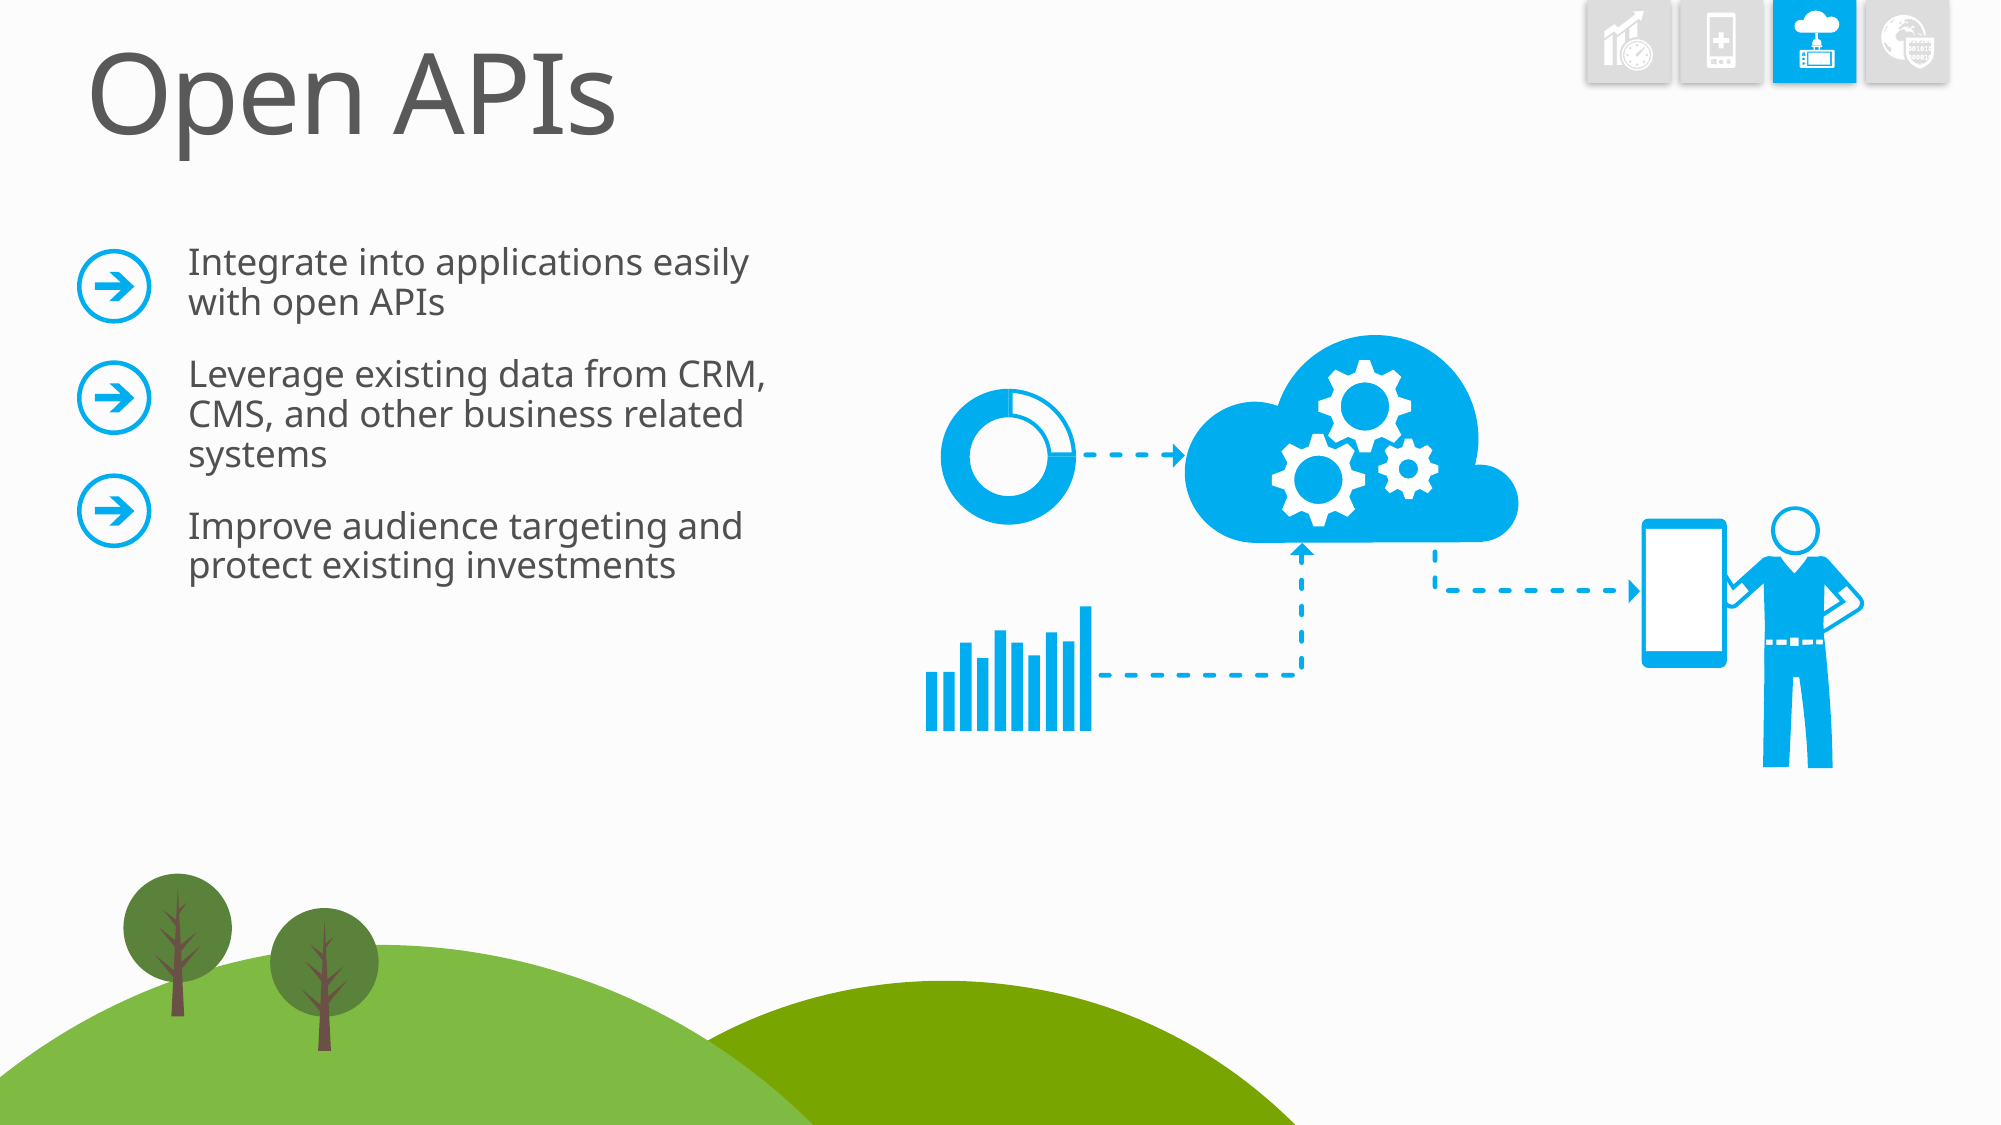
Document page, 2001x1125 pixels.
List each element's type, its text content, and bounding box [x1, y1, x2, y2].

text_box [1299, 655, 1304, 670]
text_box [1825, 563, 1844, 591]
text_box [1740, 560, 1763, 594]
text_box [1763, 556, 1826, 678]
text_box [943, 671, 955, 731]
text_box [1550, 588, 1565, 593]
text_box [1271, 433, 1366, 527]
text_box [1770, 506, 1820, 556]
text_box [926, 671, 938, 731]
text_box [1524, 588, 1538, 593]
text_box [1299, 551, 1304, 566]
text_box [1290, 543, 1315, 555]
text_box [1124, 672, 1138, 678]
text_box [940, 388, 1077, 525]
text_box [1472, 588, 1486, 593]
text_box [1799, 644, 1833, 769]
text_box [1281, 672, 1295, 678]
text_box [1299, 629, 1304, 644]
text_box [1628, 579, 1641, 604]
text_box [1172, 443, 1185, 468]
text_box [1161, 452, 1176, 458]
text_box [1645, 528, 1722, 652]
text_box [1318, 360, 1412, 453]
text_box [1028, 655, 1040, 731]
text_box [1445, 588, 1460, 593]
text_box [1602, 588, 1617, 593]
text_box [1176, 672, 1191, 678]
text_box [1744, 564, 1763, 589]
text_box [1794, 10, 1840, 69]
text_box [1109, 452, 1123, 458]
text_box [1062, 641, 1075, 731]
title Open APIs [85, 37, 1915, 161]
text_box [1228, 672, 1243, 678]
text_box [1706, 12, 1736, 69]
text_box [0, 944, 814, 1125]
text_box [1432, 549, 1438, 563]
text_box [1825, 558, 1849, 595]
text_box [123, 873, 233, 1017]
text_box [1203, 672, 1217, 678]
text_box [960, 642, 972, 731]
text_box [1432, 575, 1438, 590]
text_box [1135, 452, 1149, 458]
text_box [1011, 642, 1023, 731]
text_box [77, 248, 152, 324]
text_box [1822, 556, 1865, 634]
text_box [1587, 0, 1950, 84]
text_box [994, 630, 1007, 731]
text_box [77, 473, 152, 549]
text_box [77, 360, 152, 436]
text_box [1727, 557, 1764, 591]
text_box [1378, 438, 1439, 500]
text_box [1641, 518, 1727, 668]
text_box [269, 907, 379, 1051]
text_box [1098, 672, 1112, 678]
text_box [1763, 668, 1794, 768]
text_box [1628, 588, 1638, 593]
text_box [1079, 606, 1092, 731]
text_box [1150, 672, 1165, 678]
text_box [1045, 632, 1057, 731]
text_box [1299, 577, 1304, 592]
text_box [1727, 591, 1755, 609]
text_box [1254, 672, 1269, 678]
text_box [1576, 588, 1591, 593]
text_box [708, 980, 1296, 1125]
text_box [977, 658, 989, 731]
text_box [1008, 388, 1077, 457]
text_box [1184, 335, 1519, 543]
text_box [1083, 452, 1097, 458]
text_box Integrate into applications easily with open APIs Leverage existing data from CRM, CMS, and other business related systems Improve audience targeting and protect existing investments [173, 236, 815, 754]
text_box [1299, 603, 1304, 618]
text_box [925, 334, 1865, 769]
text_box [1498, 588, 1512, 593]
